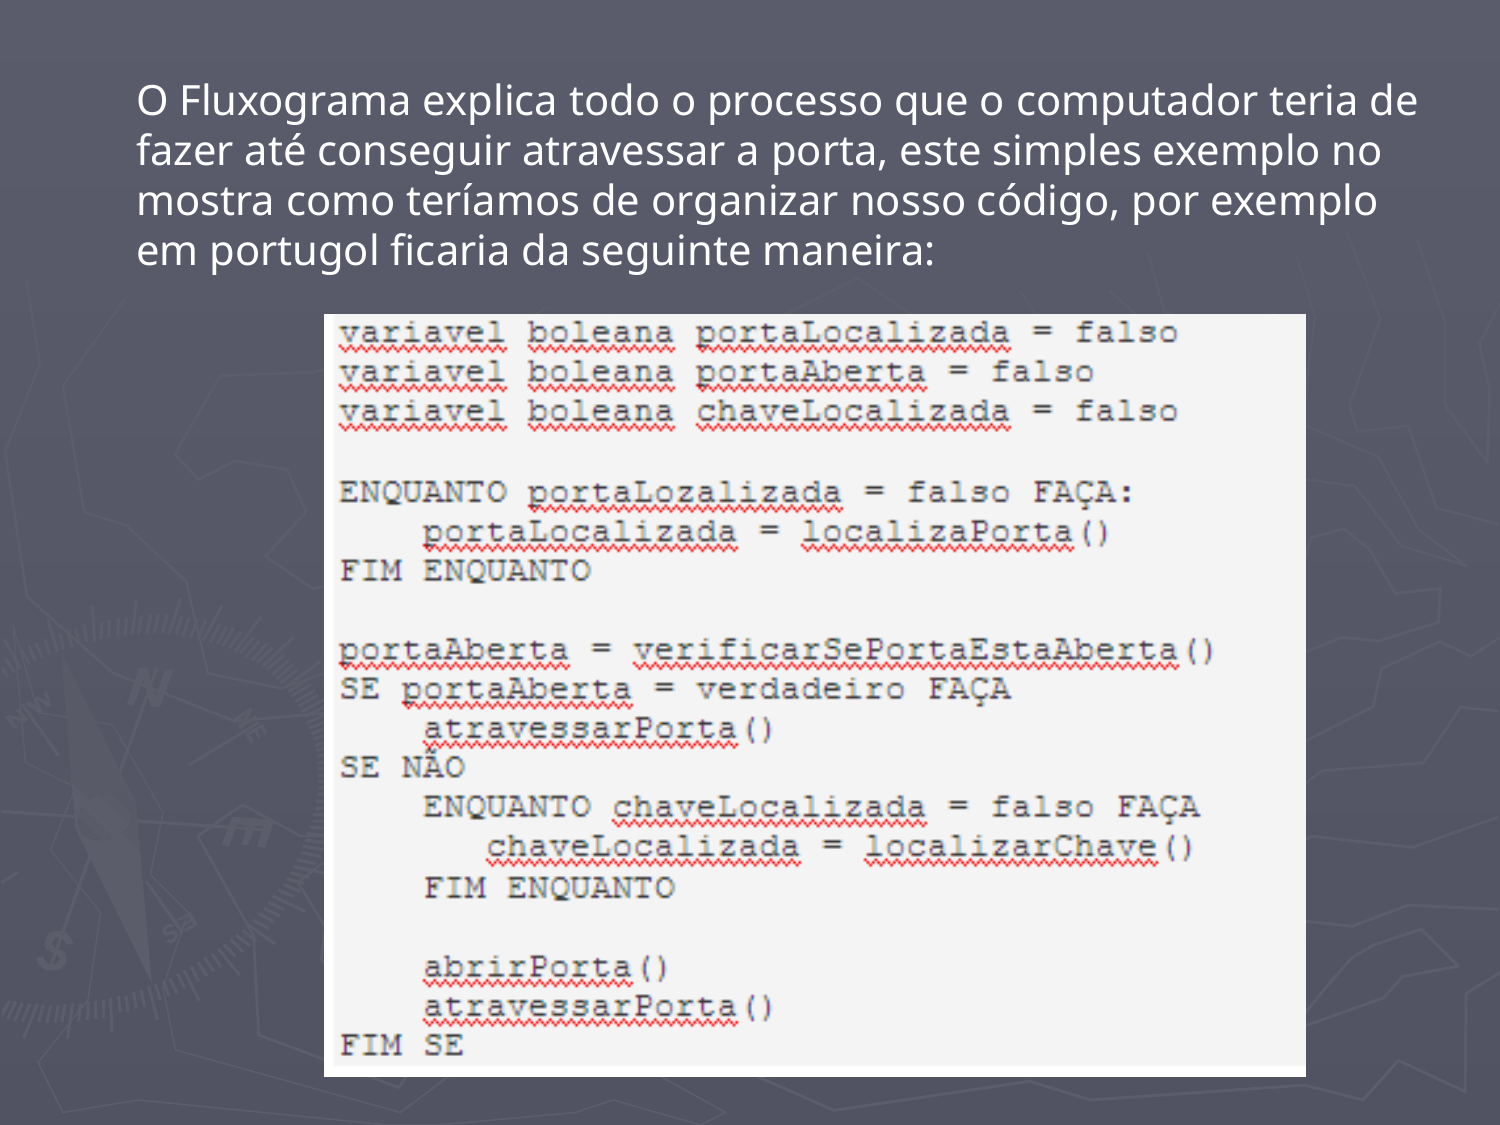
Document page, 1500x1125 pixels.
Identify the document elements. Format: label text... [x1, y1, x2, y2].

picture [324, 314, 1306, 1078]
list O Fluxograma explica todo o processo que o computador teria de fazer até conseguir atravessar a porta, este simples exemplo no mostra como teríamos de organizar nosso código, por exemplo em portugol ficaria da seguinte maneira: [64, 66, 1467, 805]
